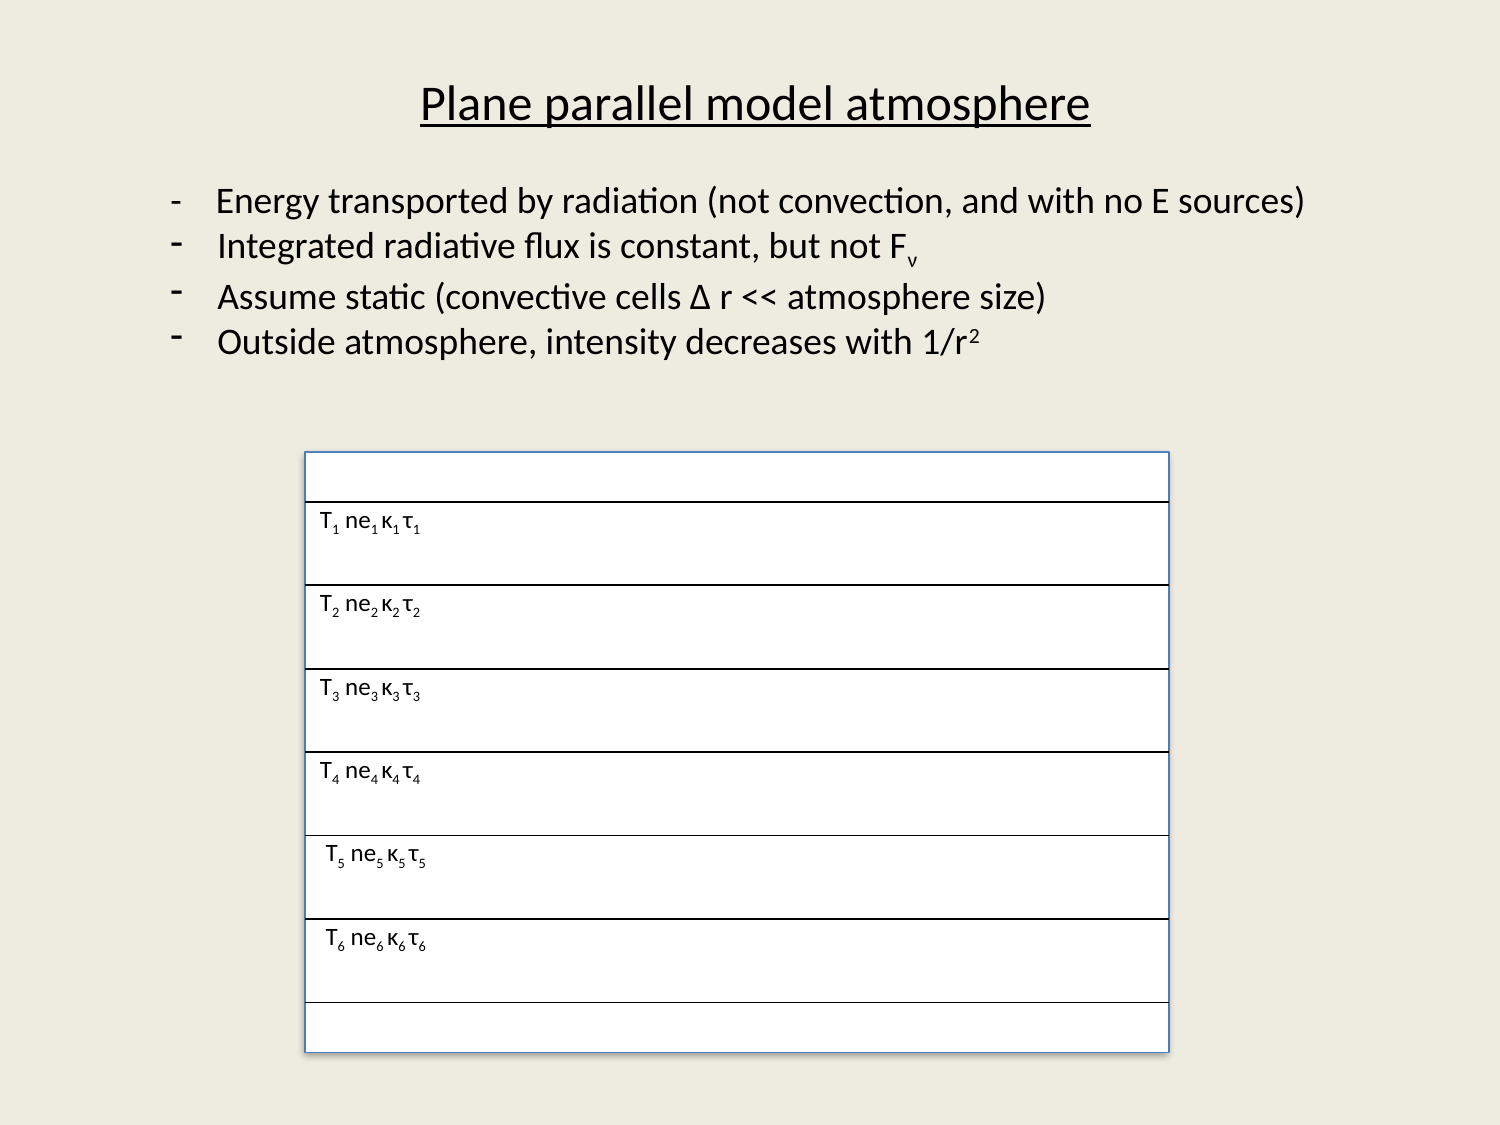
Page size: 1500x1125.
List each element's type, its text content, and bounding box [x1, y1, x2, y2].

table_cell T6 ne6 κ6 τ6 [305, 920, 1169, 1002]
table_cell … [305, 1003, 1169, 1052]
text_box Plane parallel model atmosphere - Energy transported by radiation (not convection, and with no E sources) Integrated radiative flux is constant, but not Fν Assume static (convective cells Δ r << atmosphere size) Outside atmosphere, intensity decreases with 1/r2 [155, 63, 1356, 370]
table_header [305, 453, 1169, 501]
table_cell T2 ne2 κ2 τ2 [305, 586, 1169, 668]
table_cell T3 ne3 κ3 τ3 [305, 670, 1169, 751]
table_cell T5 ne5 κ5 τ5 [305, 836, 1169, 918]
table_cell T1 ne1 κ1 τ1 [305, 503, 1169, 584]
table_cell T4 ne4 κ4 τ4 [305, 753, 1169, 835]
